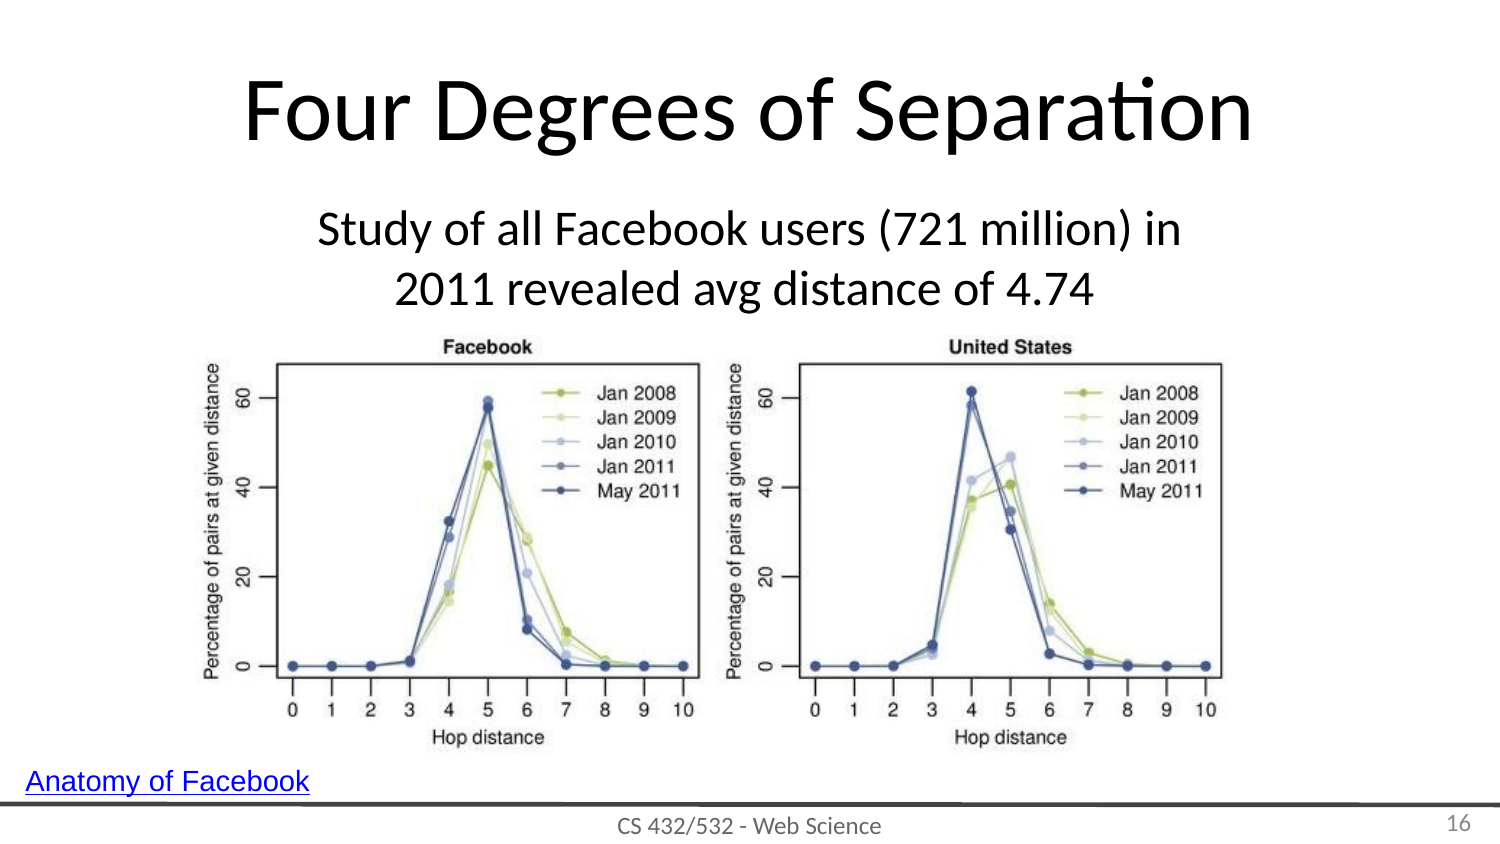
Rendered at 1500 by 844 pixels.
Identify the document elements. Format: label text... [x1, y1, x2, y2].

text_box Anatomy of Facebook [10, 755, 1361, 793]
picture [194, 334, 1238, 756]
text_box Study of all Facebook users (721 million) in 2011 revealed avg distance of 4.74 [293, 187, 1207, 306]
slide_number ‹#› [1136, 798, 1487, 844]
title Four Degrees of Separation [75, 33, 1425, 175]
